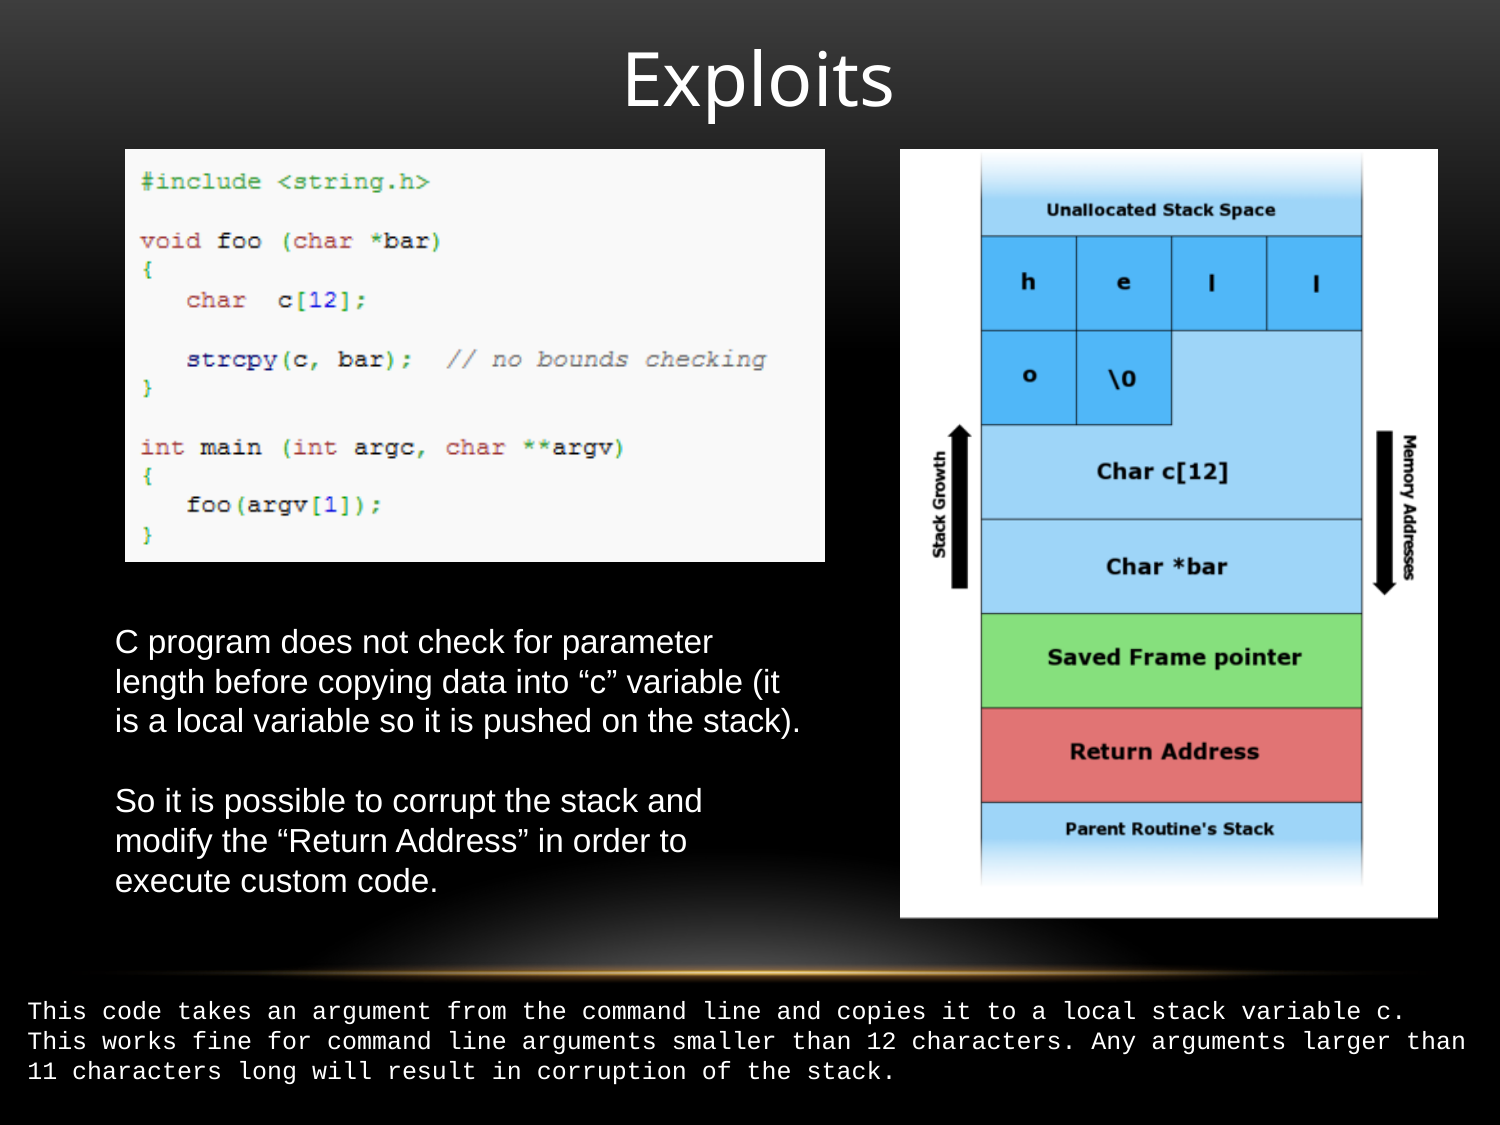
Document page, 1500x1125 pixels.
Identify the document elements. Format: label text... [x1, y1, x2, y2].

text_box This code takes an argument from the command line and copies it to a local stack variable c. This works fine for command line arguments smaller than 12 characters. Any arguments larger than 11 characters long will result in corruption of the stack. [12, 987, 1488, 1093]
picture [0, 0, 1500, 1125]
text_box Exploits [606, 23, 932, 129]
text_box C program does not check for parameter length before copying data into “c” variable (it is a local variable so it is pushed on the stack). So it is possible to corrupt the stack and modify the “Return Address” in order to execute custom code. [99, 612, 825, 907]
